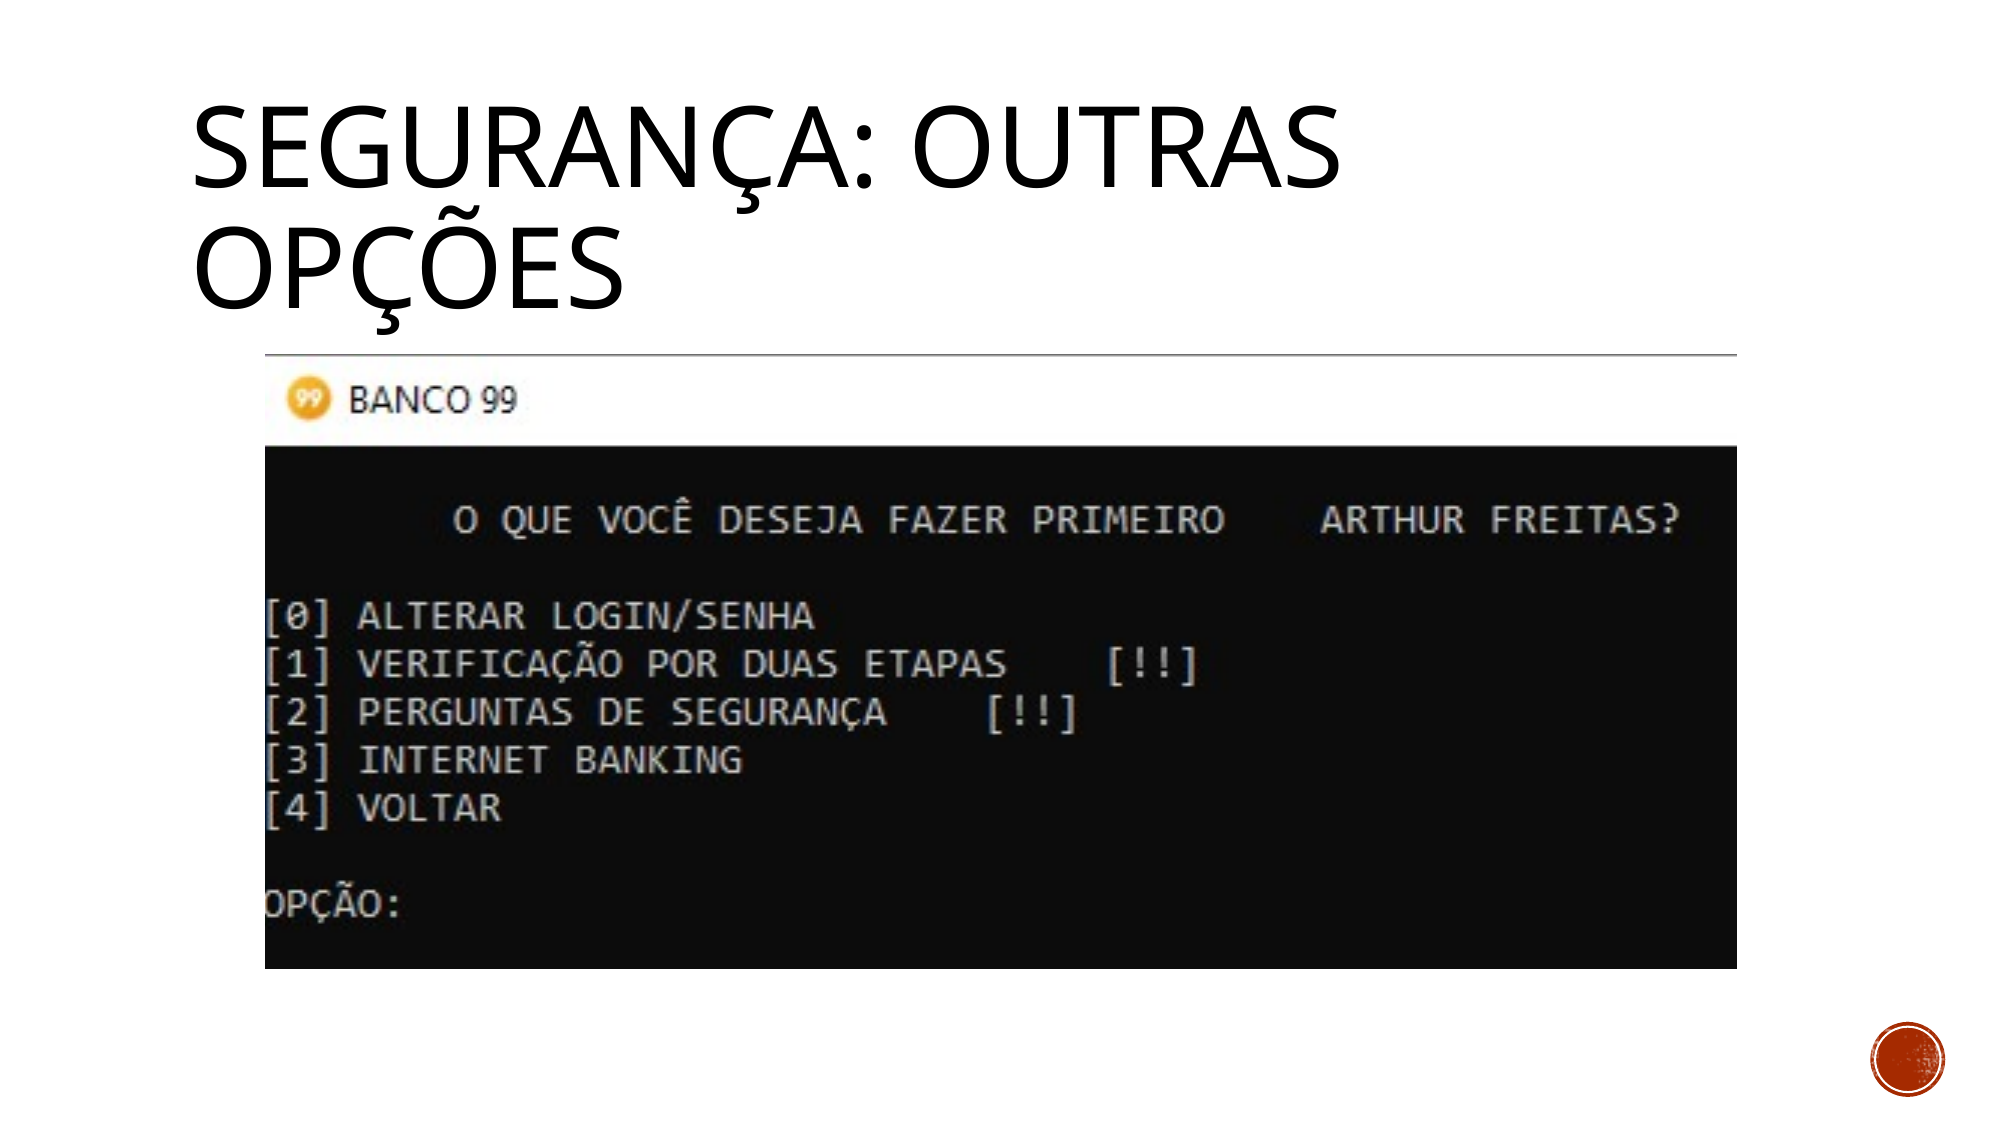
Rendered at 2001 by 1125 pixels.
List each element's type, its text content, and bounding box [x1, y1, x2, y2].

text_box SEGURANÇA: OUTRAS OPÇÕES [175, 79, 1826, 344]
picture [266, 355, 1737, 967]
